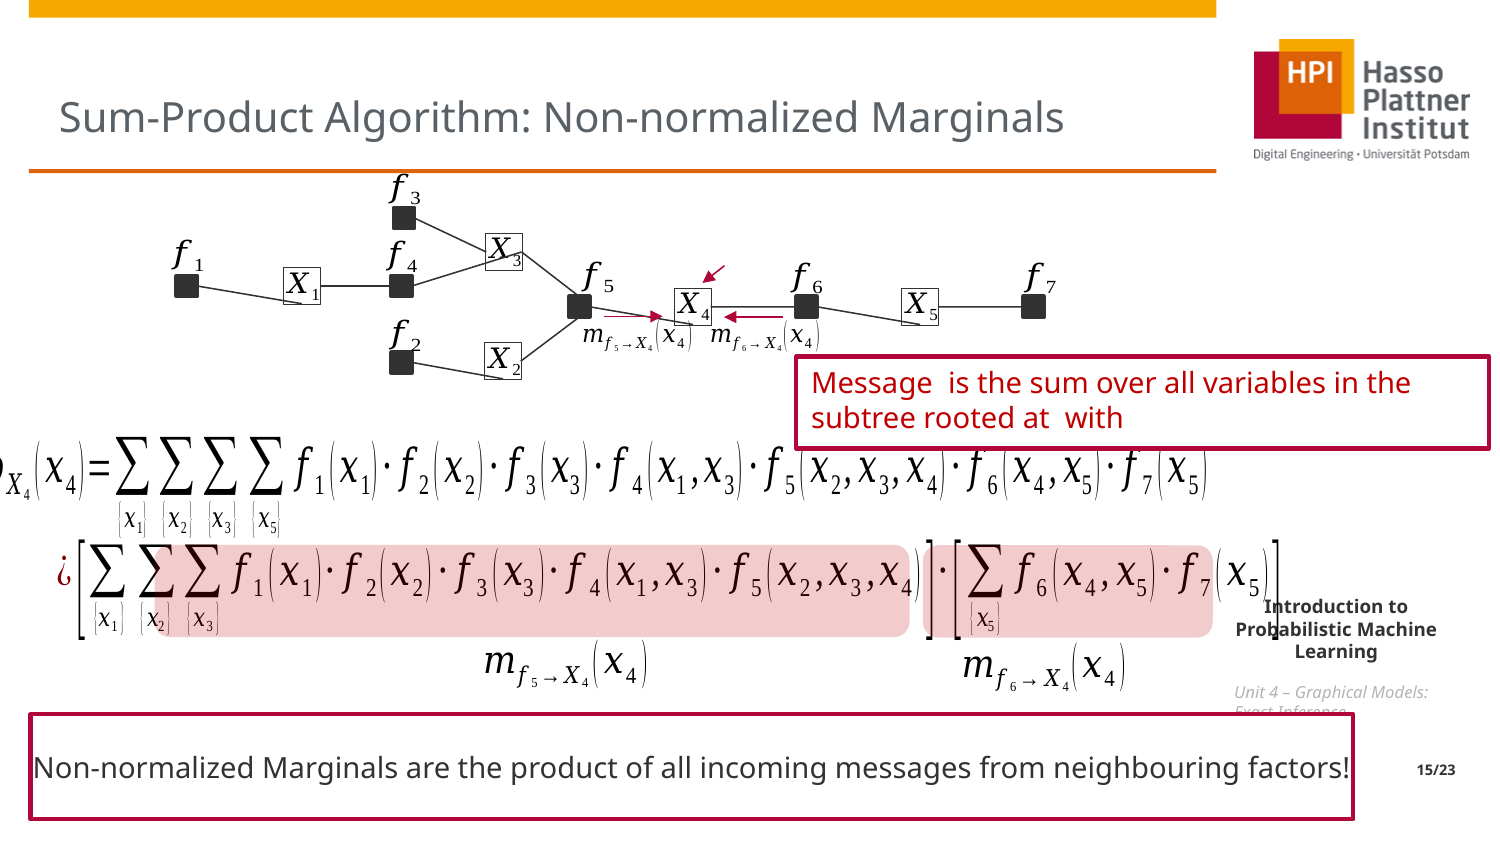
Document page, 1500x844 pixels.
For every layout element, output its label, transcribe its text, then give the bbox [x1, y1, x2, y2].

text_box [521, 251, 580, 297]
text_box [920, 543, 1215, 640]
text_box [389, 350, 414, 375]
text_box [567, 294, 592, 319]
text_box [794, 294, 819, 319]
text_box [414, 217, 492, 240]
picture [1254, 39, 1470, 161]
text_box [392, 206, 416, 230]
text_box [152, 542, 912, 640]
text_box [174, 274, 199, 298]
text_box [1021, 294, 1046, 319]
text_box Non-normalized Marginals are the product of all incoming messages from neighbouring factors! [28, 712, 1355, 821]
title Sum-Product Algorithm: Non-normalized Marginals [58, 17, 1187, 170]
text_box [520, 316, 580, 362]
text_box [411, 264, 492, 287]
text_box [389, 274, 414, 298]
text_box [702, 265, 725, 284]
